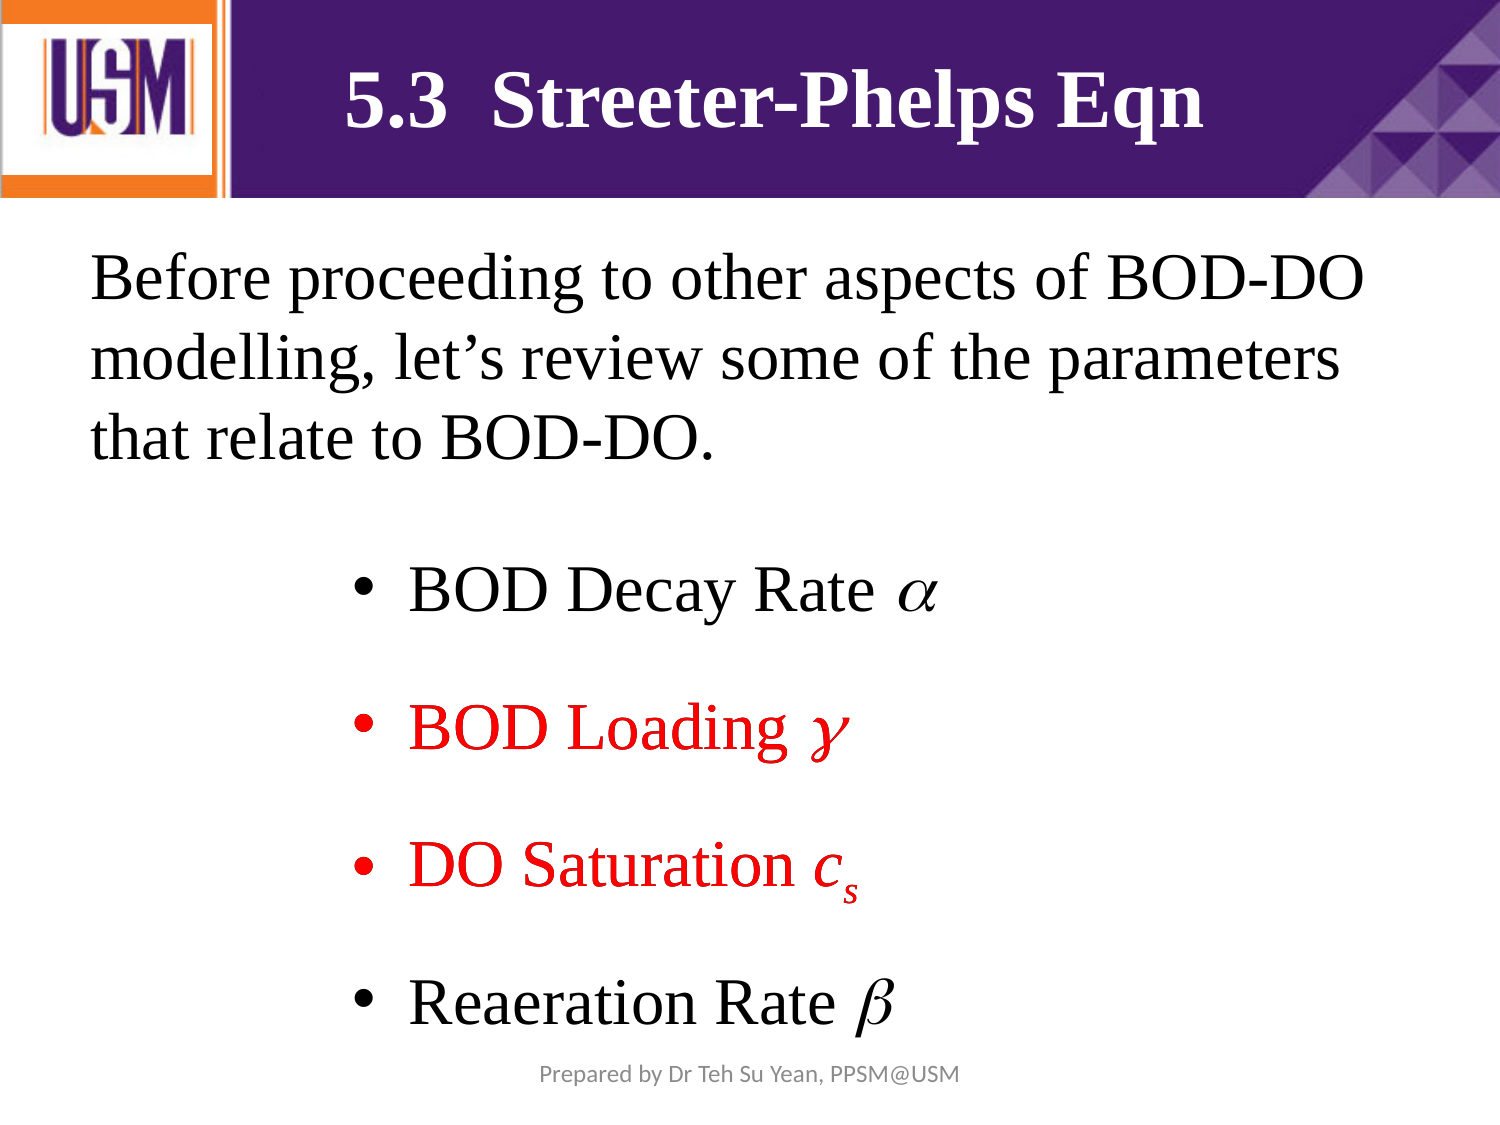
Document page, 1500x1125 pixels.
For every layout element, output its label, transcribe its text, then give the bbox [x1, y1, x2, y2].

footer Prepared by Dr Teh Su Yean, PPSM@USM [512, 1042, 988, 1103]
picture [0, 0, 1500, 198]
list Before proceeding to other aspects of BOD-DO modelling, let’s review some of the parameters that relate to BOD-DO. [75, 224, 1425, 438]
text_box Reaeration Rate  [337, 950, 1150, 1063]
text_box DO Saturation cs [337, 812, 1150, 925]
text_box BOD Loading  [337, 675, 1150, 788]
text_box BOD Decay Rate  [337, 537, 1150, 650]
